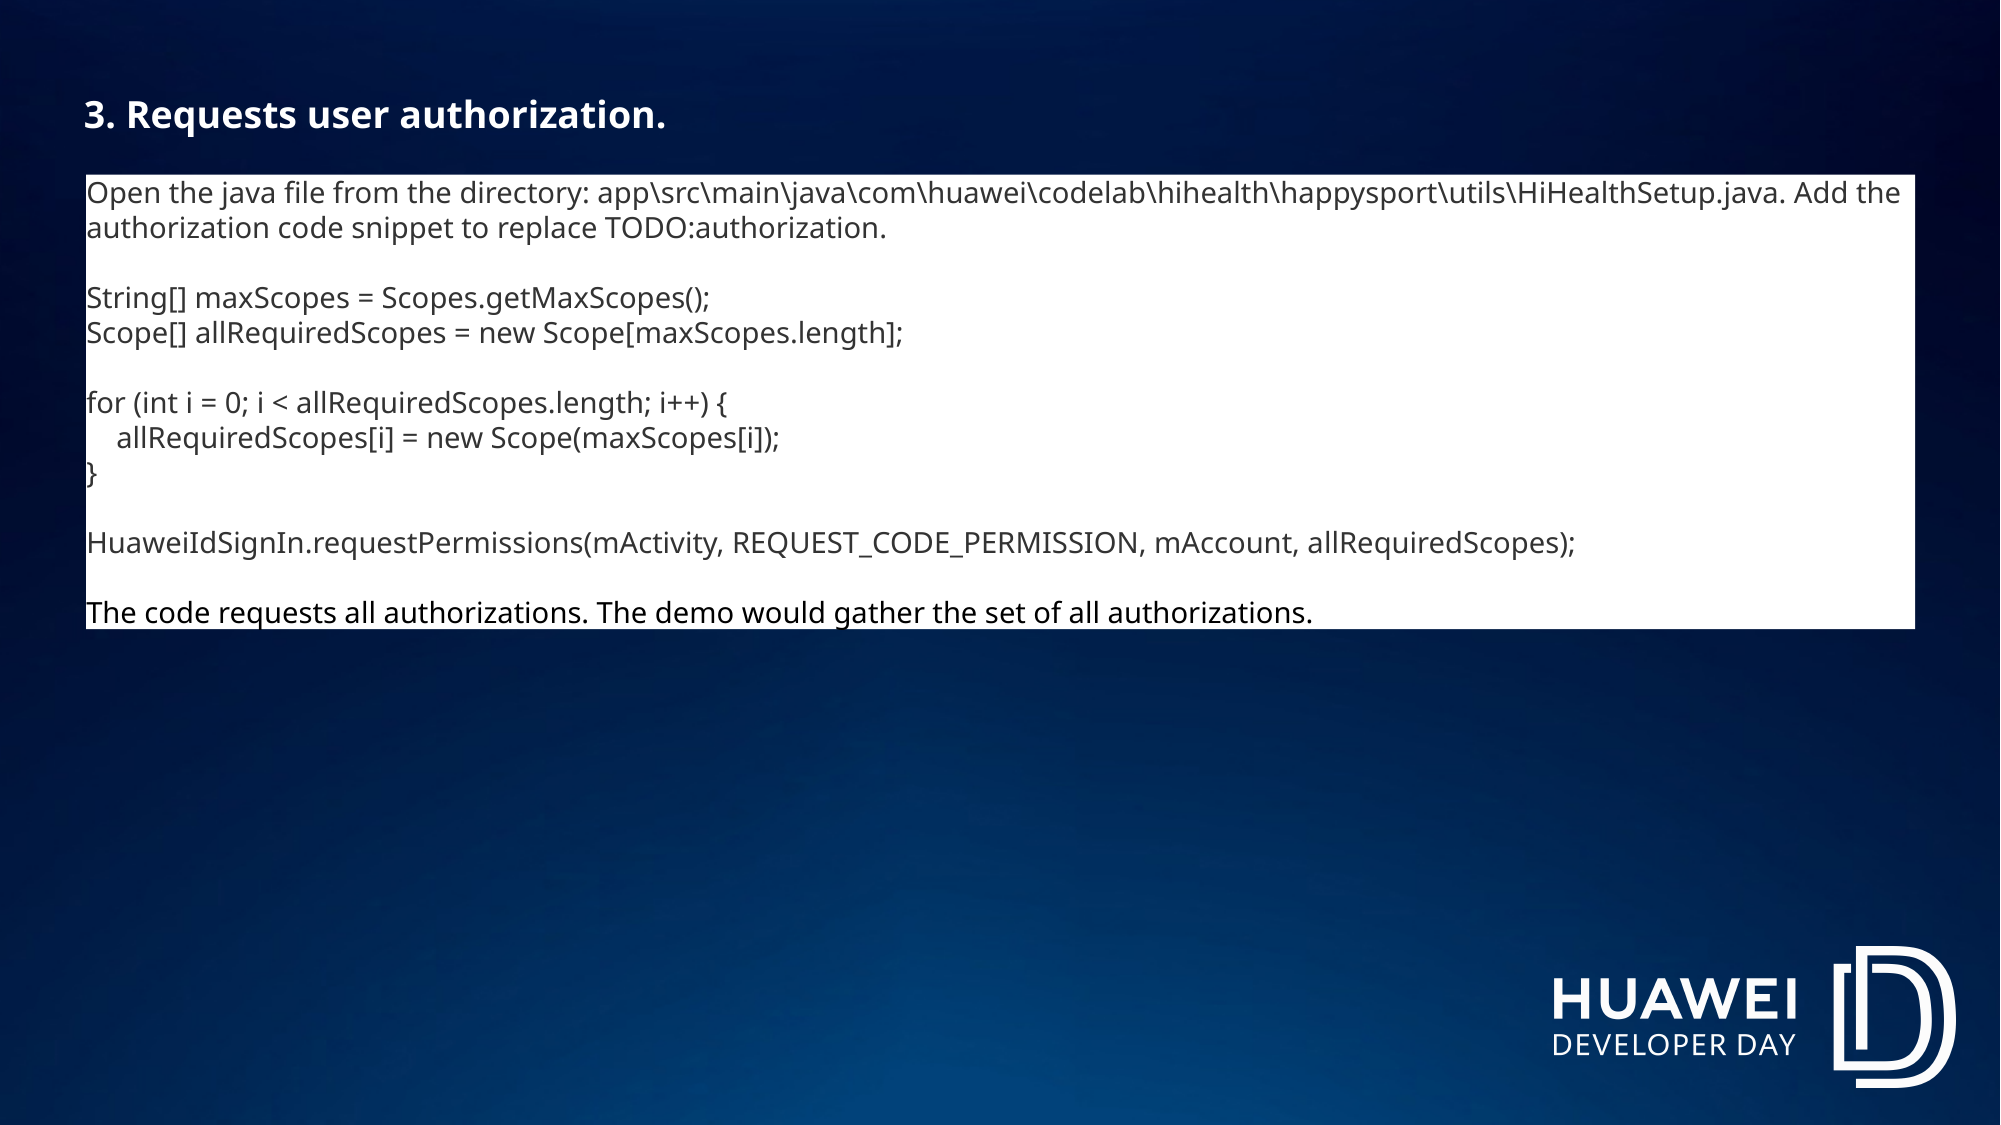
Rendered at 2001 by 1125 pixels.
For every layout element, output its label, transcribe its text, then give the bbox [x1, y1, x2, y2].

text_box Open the java file from the directory: app\src\main\java\com\huawei\codelab\hihealth\happysport\utils\HiHealthSetup.java. Add the authorization code snippet to replace TODO:authorization. String[] maxScopes = Scopes.getMaxScopes(); Scope[] allRequiredScopes = new Scope[maxScopes.length]; for (int i = 0; i < allRequiredScopes.length; i++) { allRequiredScopes[i] = new Scope(maxScopes[i]); } HuaweiIdSignIn.requestPermissions(mActivity, REQUEST_CODE_PERMISSION, mAccount, allRequiredScopes); The code requests all authorizations. The demo would gather the set of all authorizations. [86, 174, 1916, 630]
picture [0, 0, 2000, 1125]
text_box 3. Requests user authorization. [68, 83, 1713, 137]
